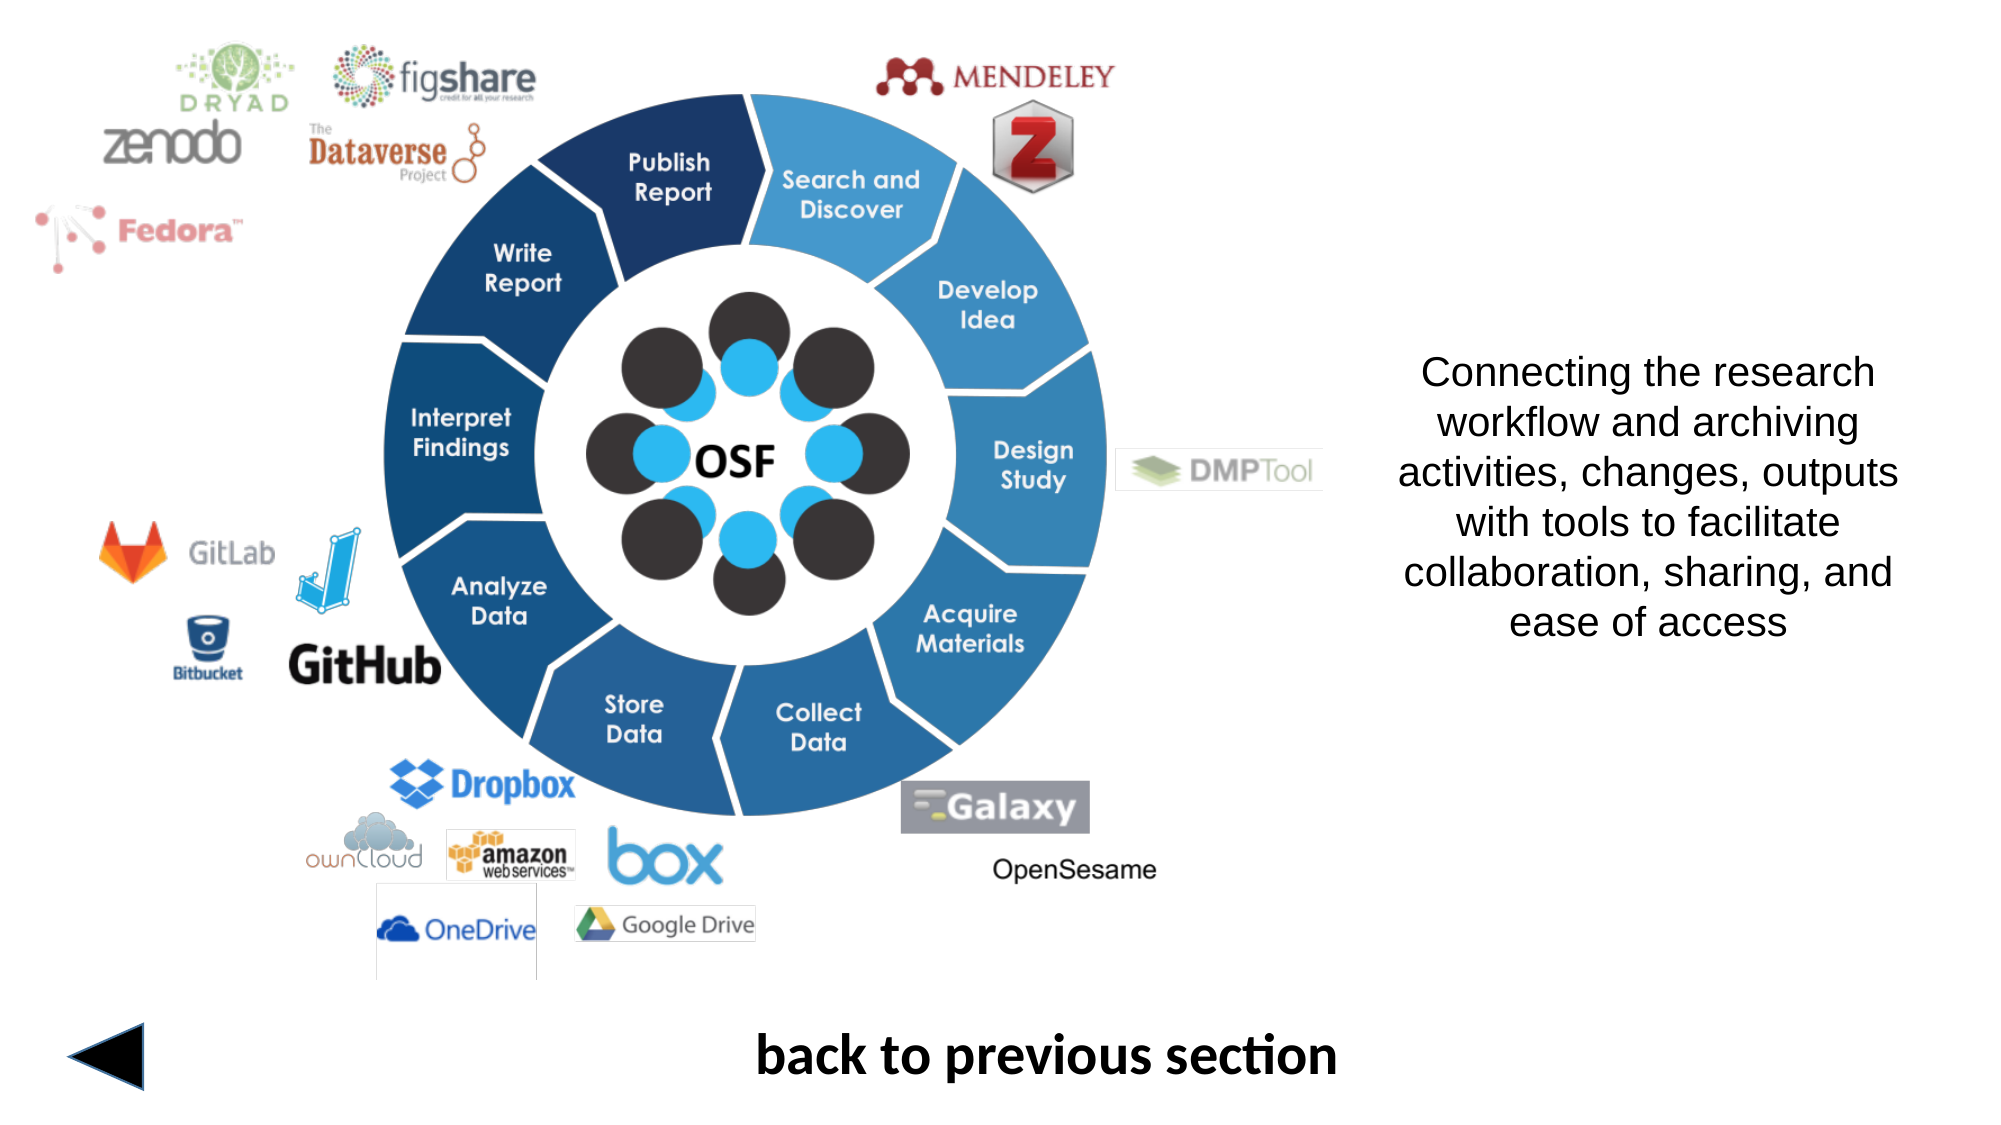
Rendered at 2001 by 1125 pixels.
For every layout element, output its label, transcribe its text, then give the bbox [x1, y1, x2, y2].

text_box Connecting the research workflow and archiving activities, changes, outputs with tools to facilitate collaboration, sharing, and ease of access [1348, 330, 1950, 661]
text_box back to previous section [740, 1008, 1391, 1094]
picture [34, 38, 1323, 980]
text_box [66, 1022, 145, 1092]
